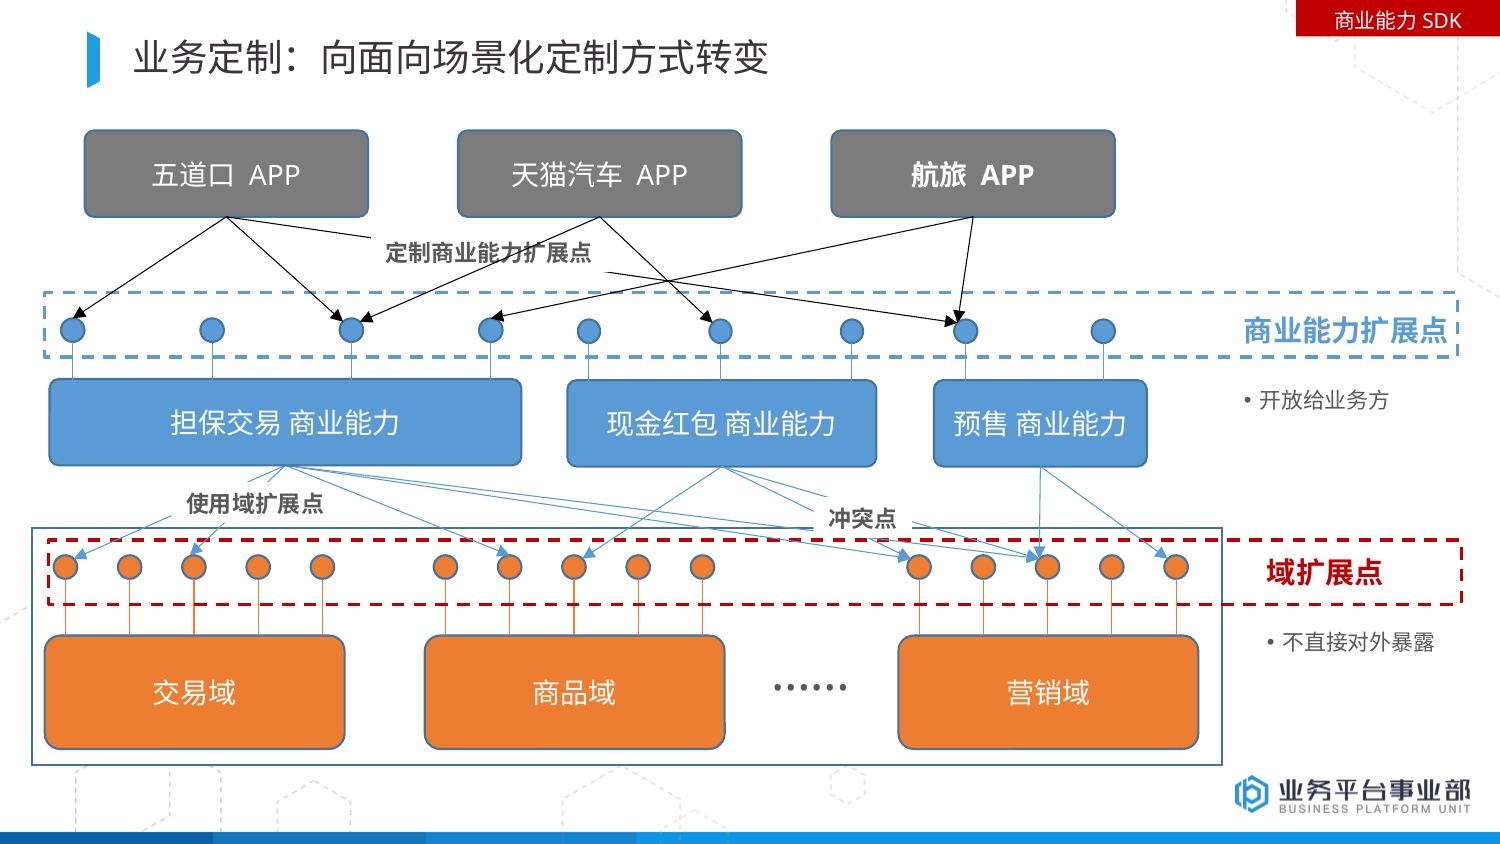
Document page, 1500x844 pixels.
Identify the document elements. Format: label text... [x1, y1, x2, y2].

title 业务定制：向面向场景化定制方式转变 [117, 25, 1324, 93]
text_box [32, 130, 1471, 784]
text_box 商业能力SDK [1296, 0, 1500, 37]
picture [0, 0, 1500, 844]
